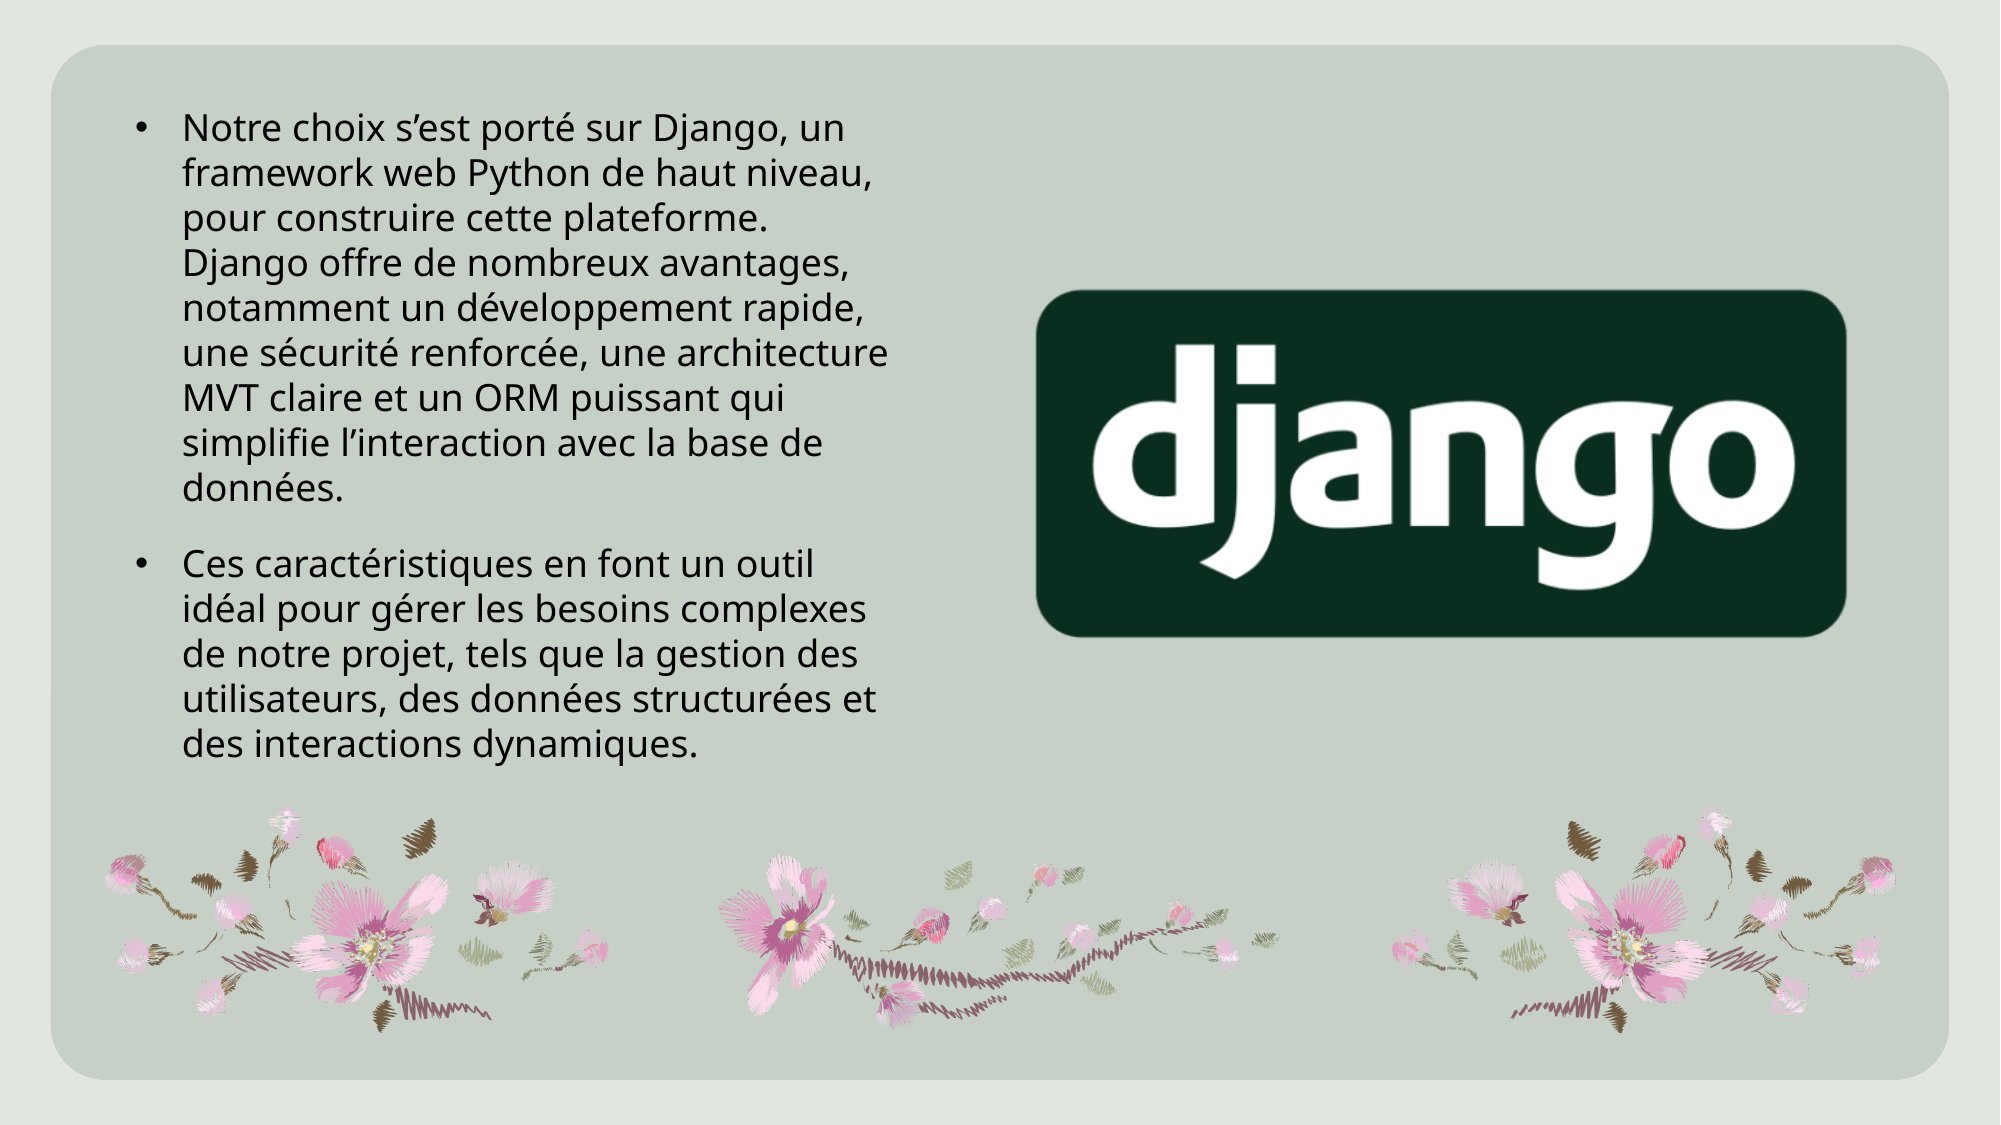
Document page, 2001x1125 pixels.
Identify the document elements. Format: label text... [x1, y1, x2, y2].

list Notre choix s’est porté sur Django, un framework web Python de haut niveau, pour construire cette plateforme. Django offre de nombreux avantages, notamment un développement rapide, une sécurité renforcée, une architecture MVT claire et un ORM puissant qui simplifie l’interaction avec la base de données. Ces caractéristiques en font un outil idéal pour gérer les besoins complexes de notre projet, tels que la gestion des utilisateurs, des données structurées et des interactions dynamiques. [120, 96, 915, 789]
picture [104, 807, 1896, 1033]
picture [1003, 272, 1880, 659]
